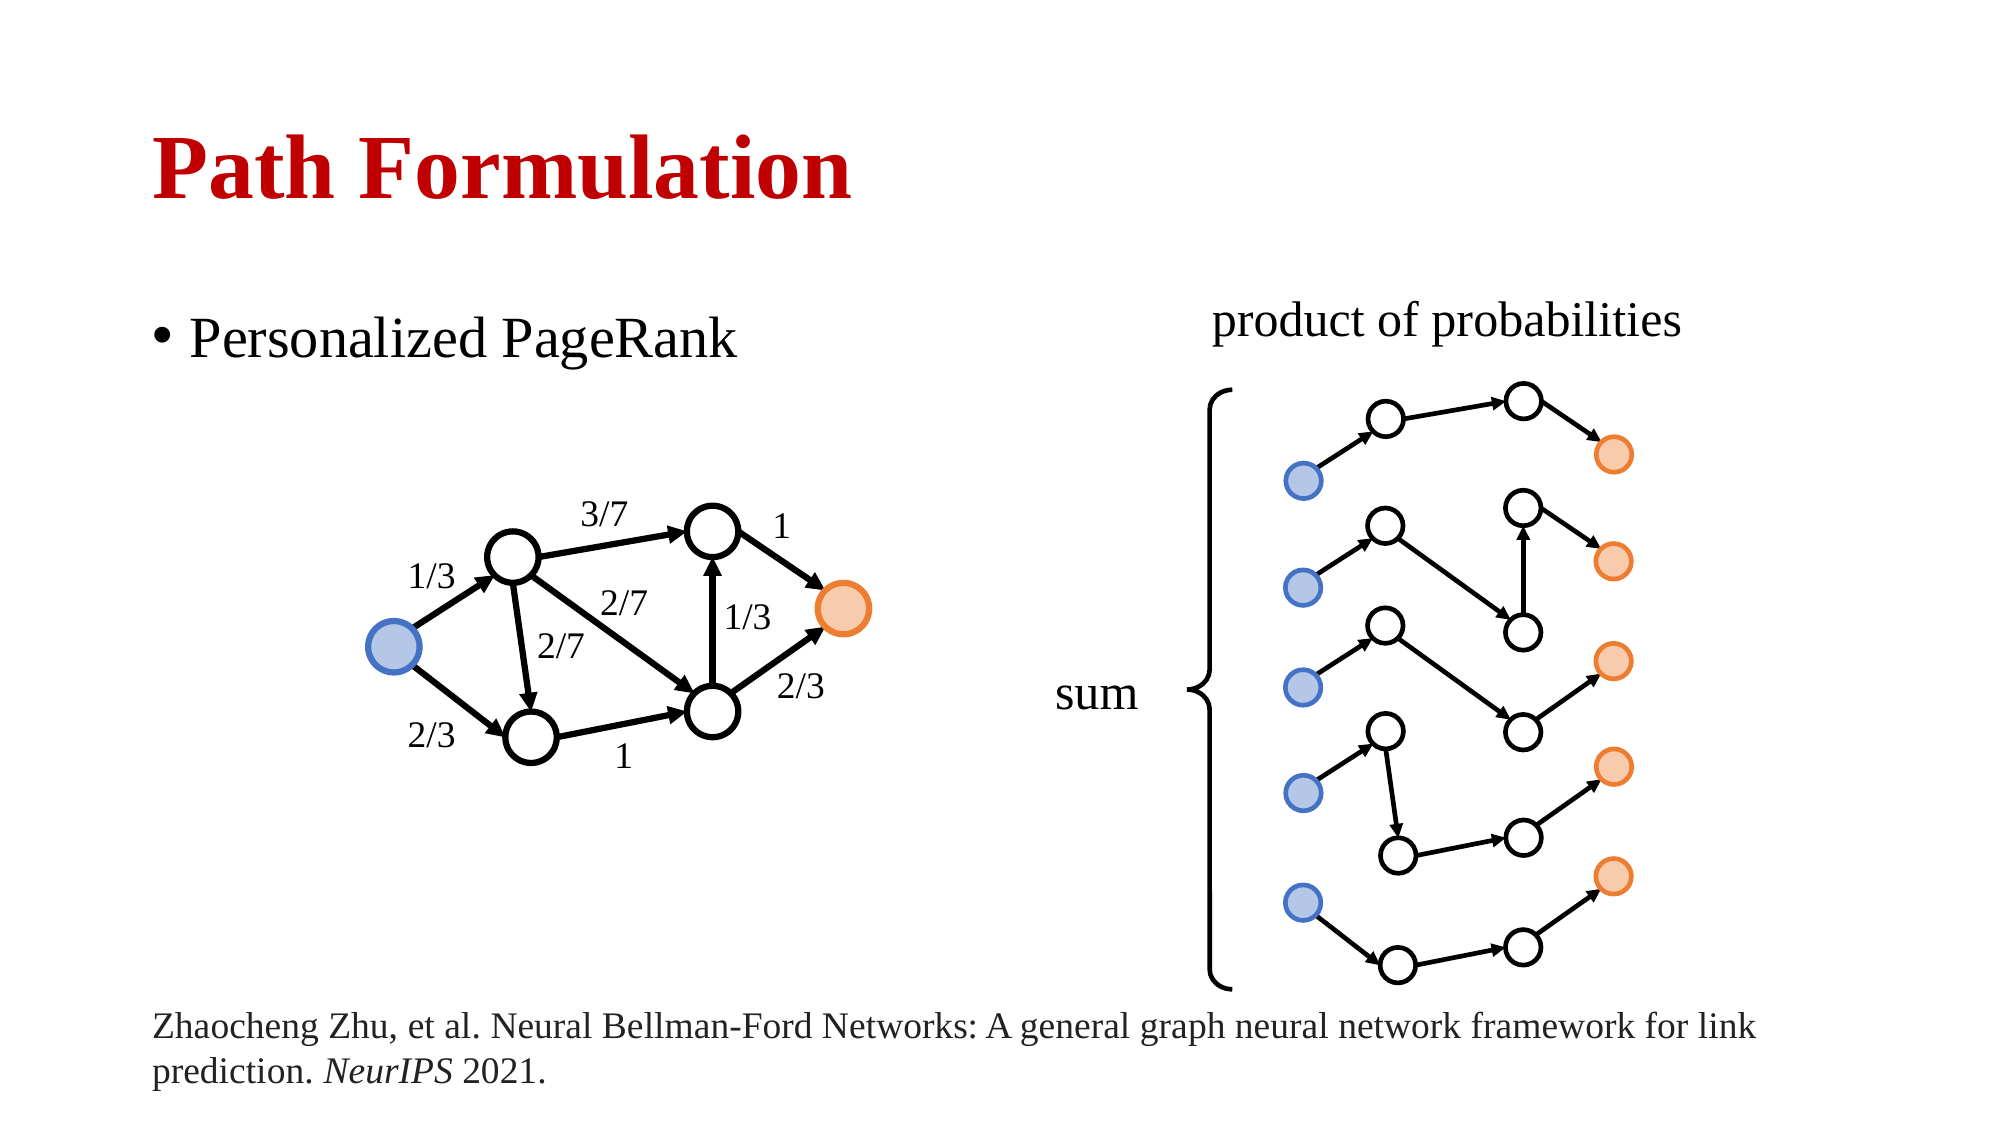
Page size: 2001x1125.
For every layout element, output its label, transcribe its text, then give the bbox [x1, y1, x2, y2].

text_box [368, 481, 870, 785]
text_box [1020, 279, 1705, 990]
title Path Formulation [137, 59, 1863, 278]
text_box Zhaocheng Zhu, et al. Neural Bellman-Ford Networks: A general graph neural network framework for link prediction. NeurIPS 2021. [137, 993, 1920, 1099]
text_box Personalized PageRank [137, 299, 1863, 993]
